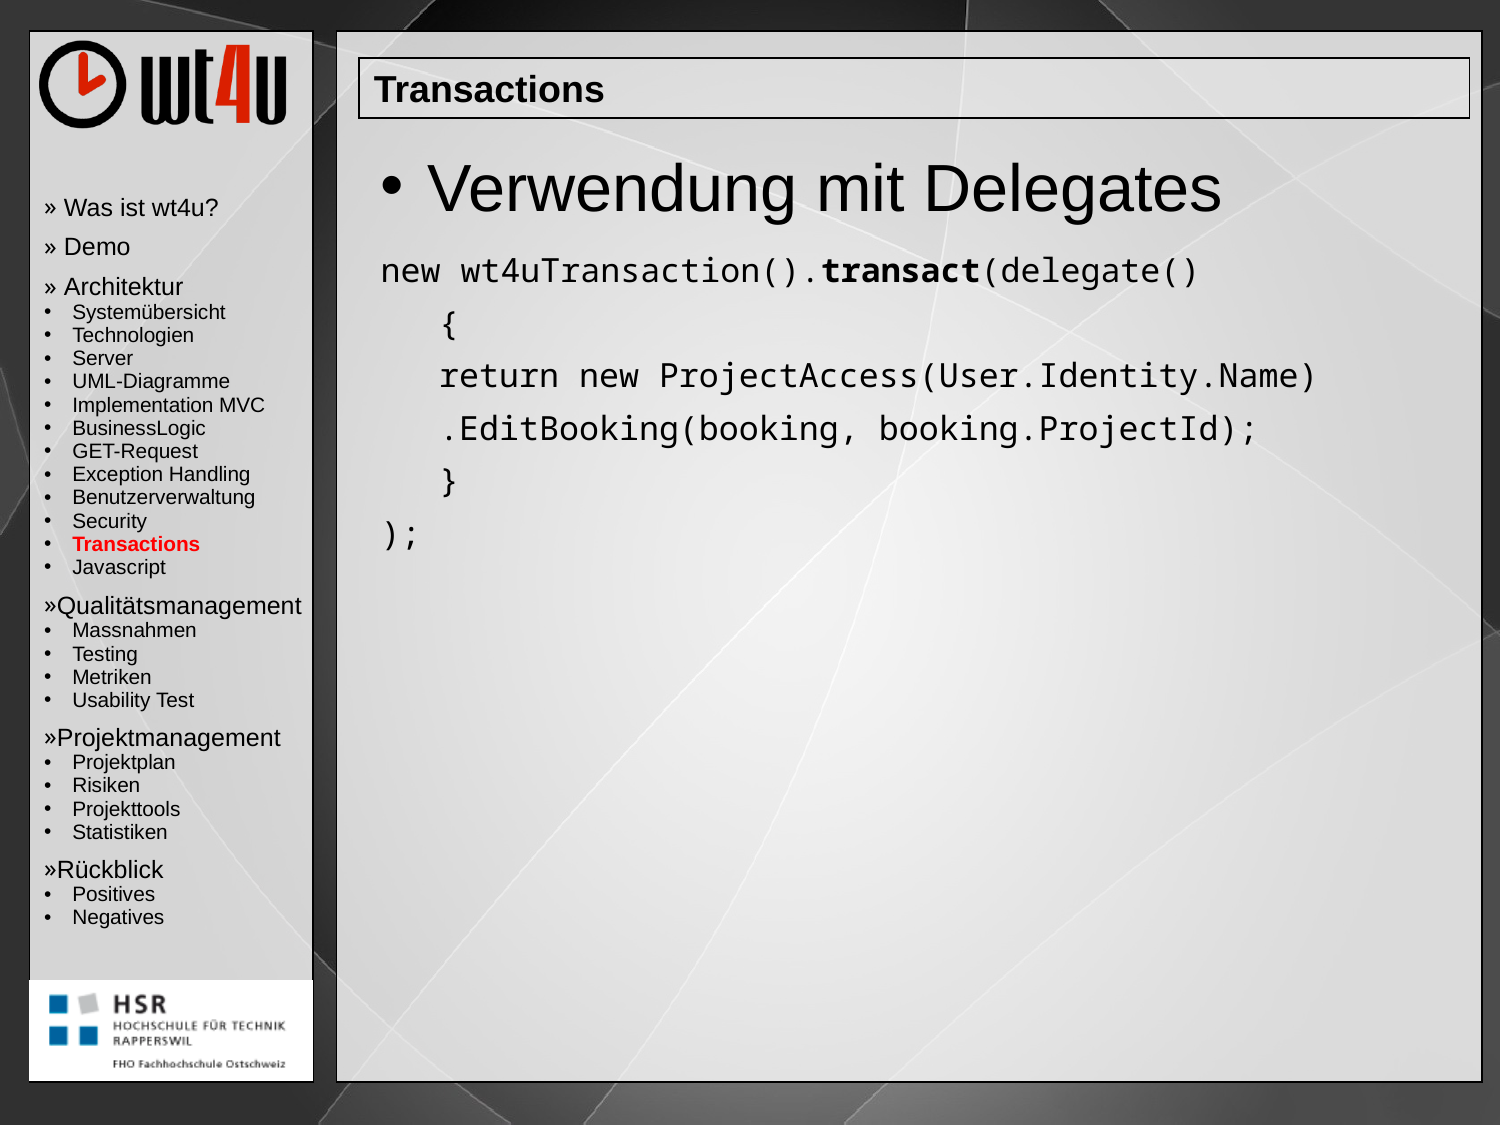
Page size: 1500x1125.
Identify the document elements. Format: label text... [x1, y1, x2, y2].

text_box [336, 30, 1483, 1083]
picture [0, 0, 1500, 1125]
text_box Was ist wt4u? Demo Architektur Systemübersicht Technologien Server UML-Diagramme Implementation MVC BusinessLogic GET-Request Exception Handling Benutzerverwaltung Security Transactions Javascript Qualitätsmanagement Massnahmen Testing Metriken Usability Test Projektmanagement Projektplan Risiken Projekttools Statistiken Rückblick Positives Negatives [29, 183, 325, 938]
text_box Verwendung mit Delegates new wt4uTransaction().transact(delegate() { return new ProjectAccess(User.Identity.Name) .EditBooking(booking, booking.ProjectId); } ); [365, 137, 1500, 560]
text_box Transactions [359, 57, 1470, 119]
